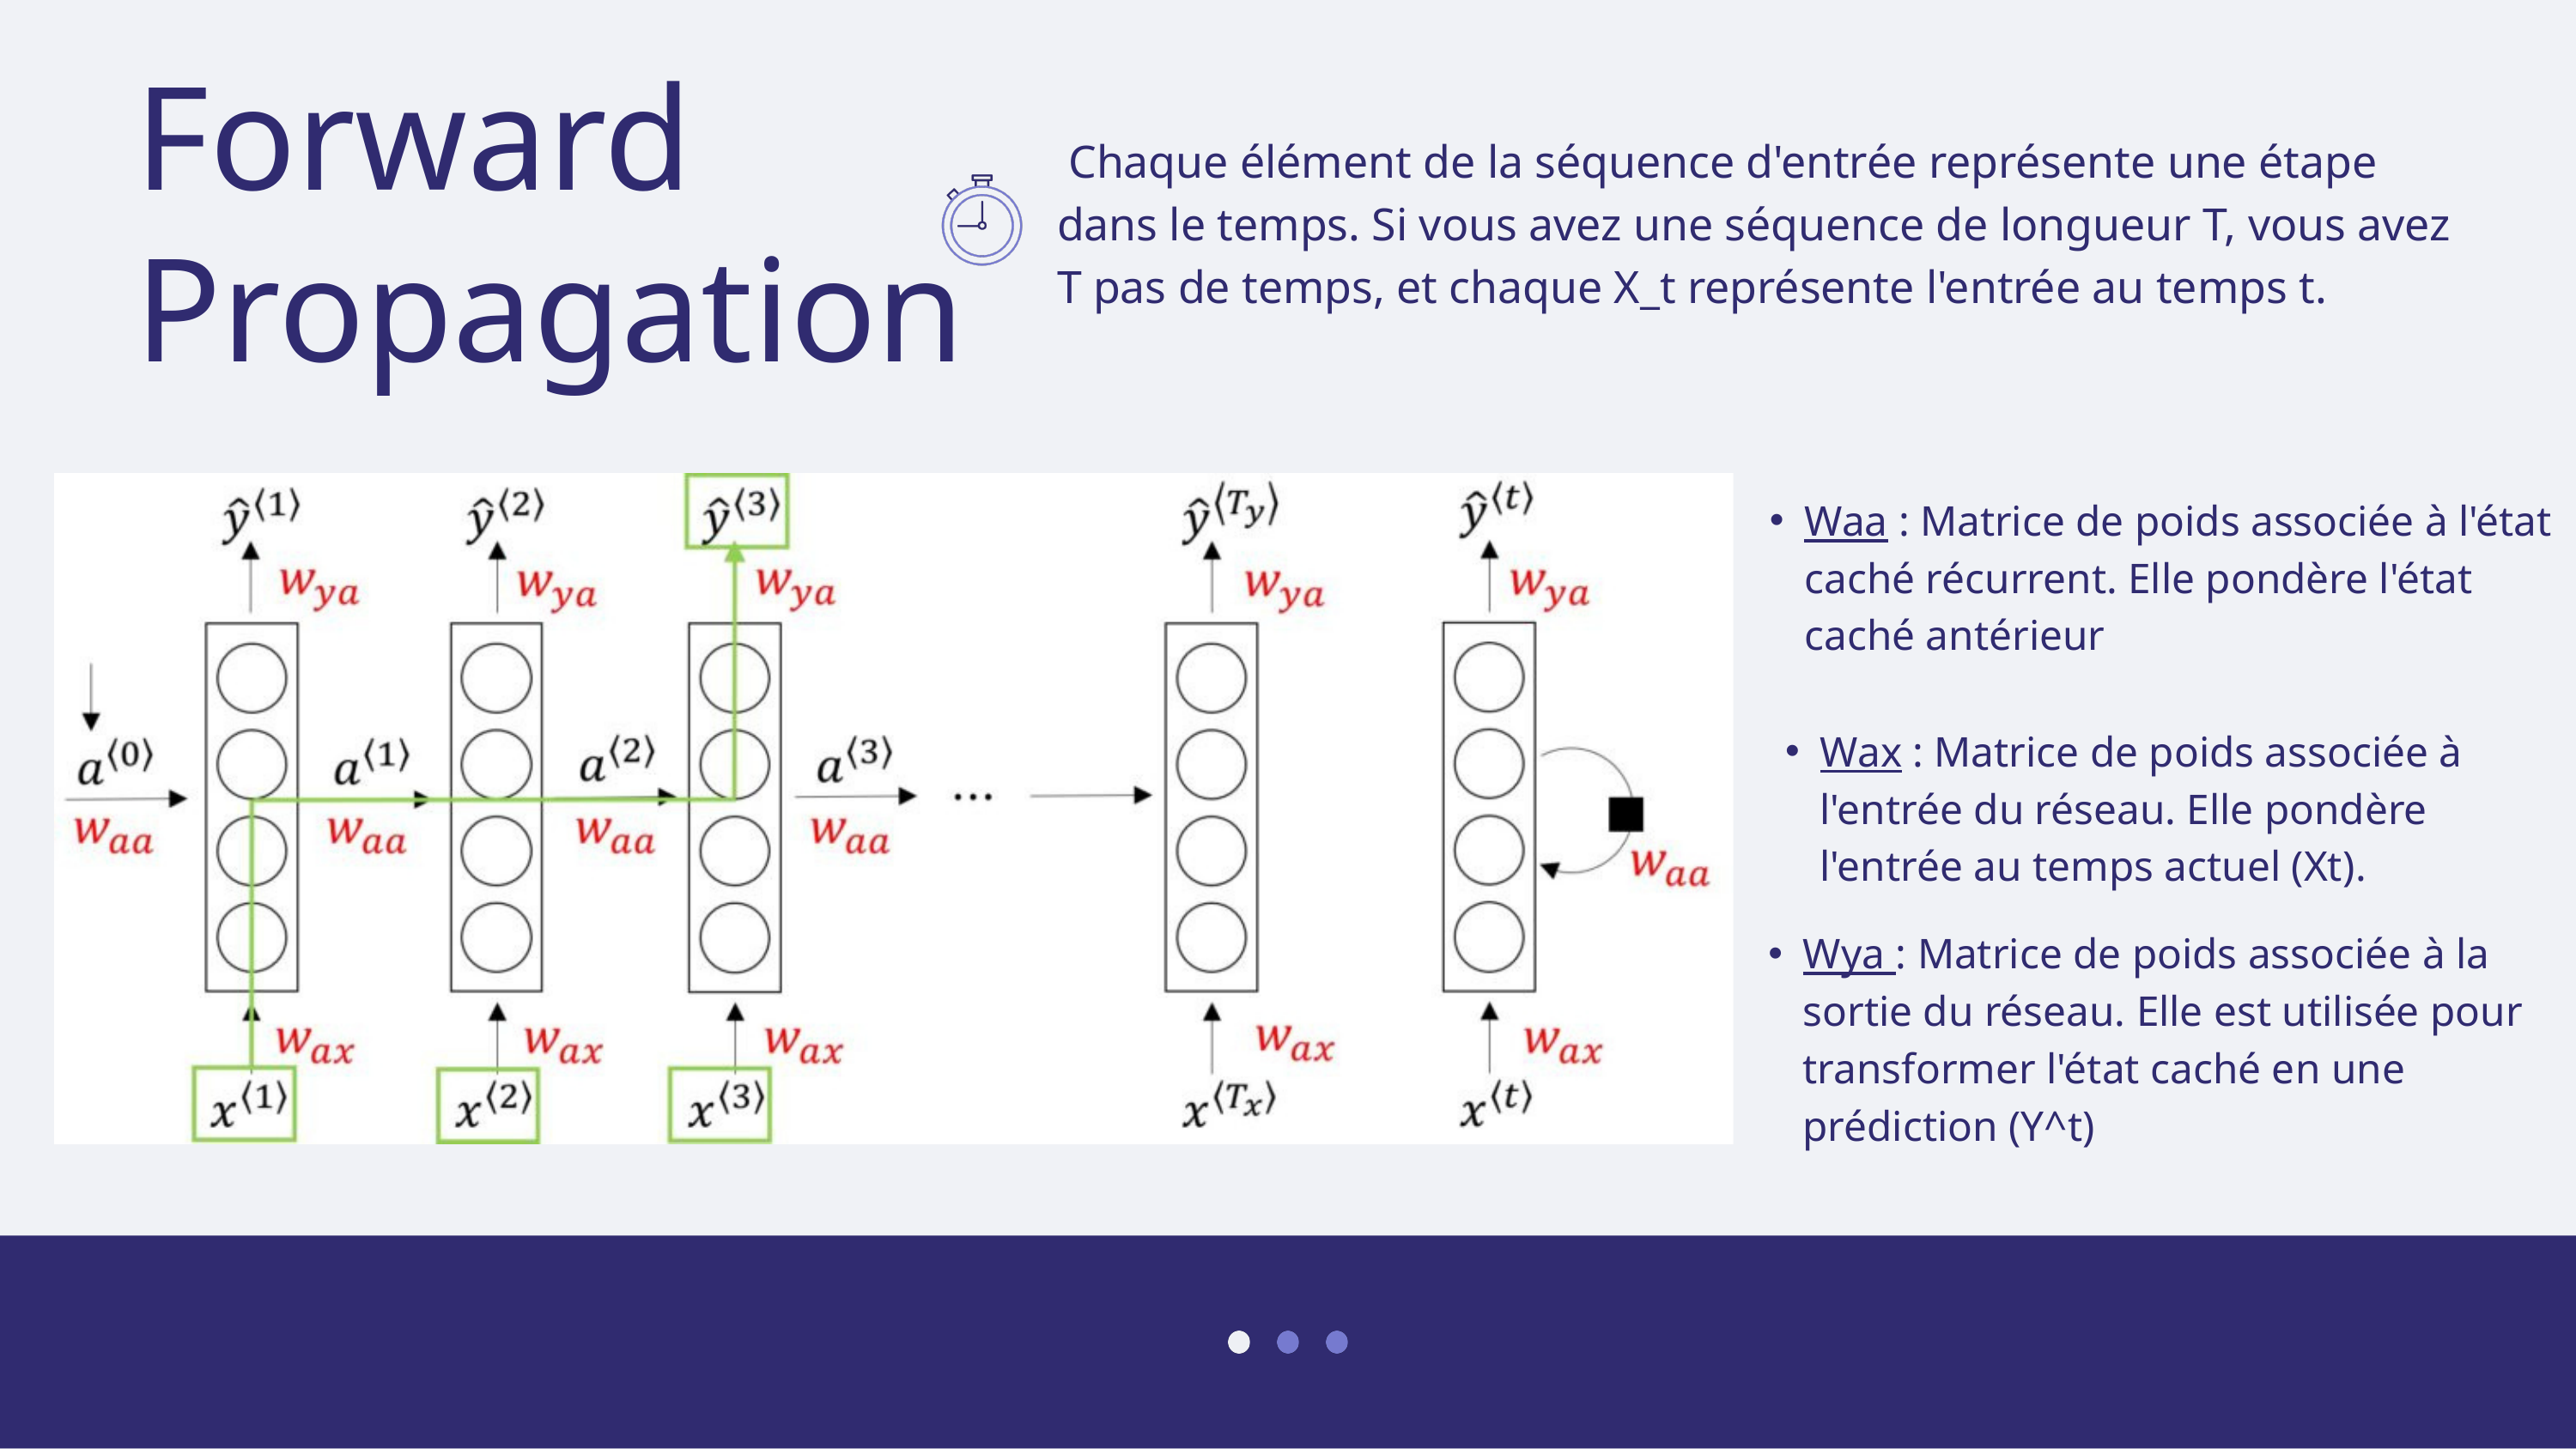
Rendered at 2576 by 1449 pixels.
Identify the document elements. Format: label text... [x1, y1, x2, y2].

text_box Chaque élément de la séquence d'entrée représente une étape dans le temps. Si vous avez une séquence de longueur T, vous avez T pas de temps, et chaque X_t représente l'entrée au temps t. [1056, 124, 2485, 312]
text_box [54, 473, 1734, 1144]
text_box Wya​ : Matrice de poids associée à la sortie du réseau. Elle est utilisée pour transformer l'état caché en une prédiction (Y^t​) [1733, 919, 2560, 1149]
text_box Waa​ : Matrice de poids associée à l'état caché récurrent. Elle pondère l'état caché antérieur [1735, 487, 2561, 659]
text_box Forward Propagation [135, 46, 1279, 391]
text_box [893, 131, 1071, 308]
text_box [1227, 1331, 1349, 1354]
text_box [0, 1235, 2576, 1449]
text_box Wax​ : Matrice de poids associée à l'entrée du réseau. Elle pondère l'entrée au temps actuel (Xt​). [1750, 717, 2576, 890]
